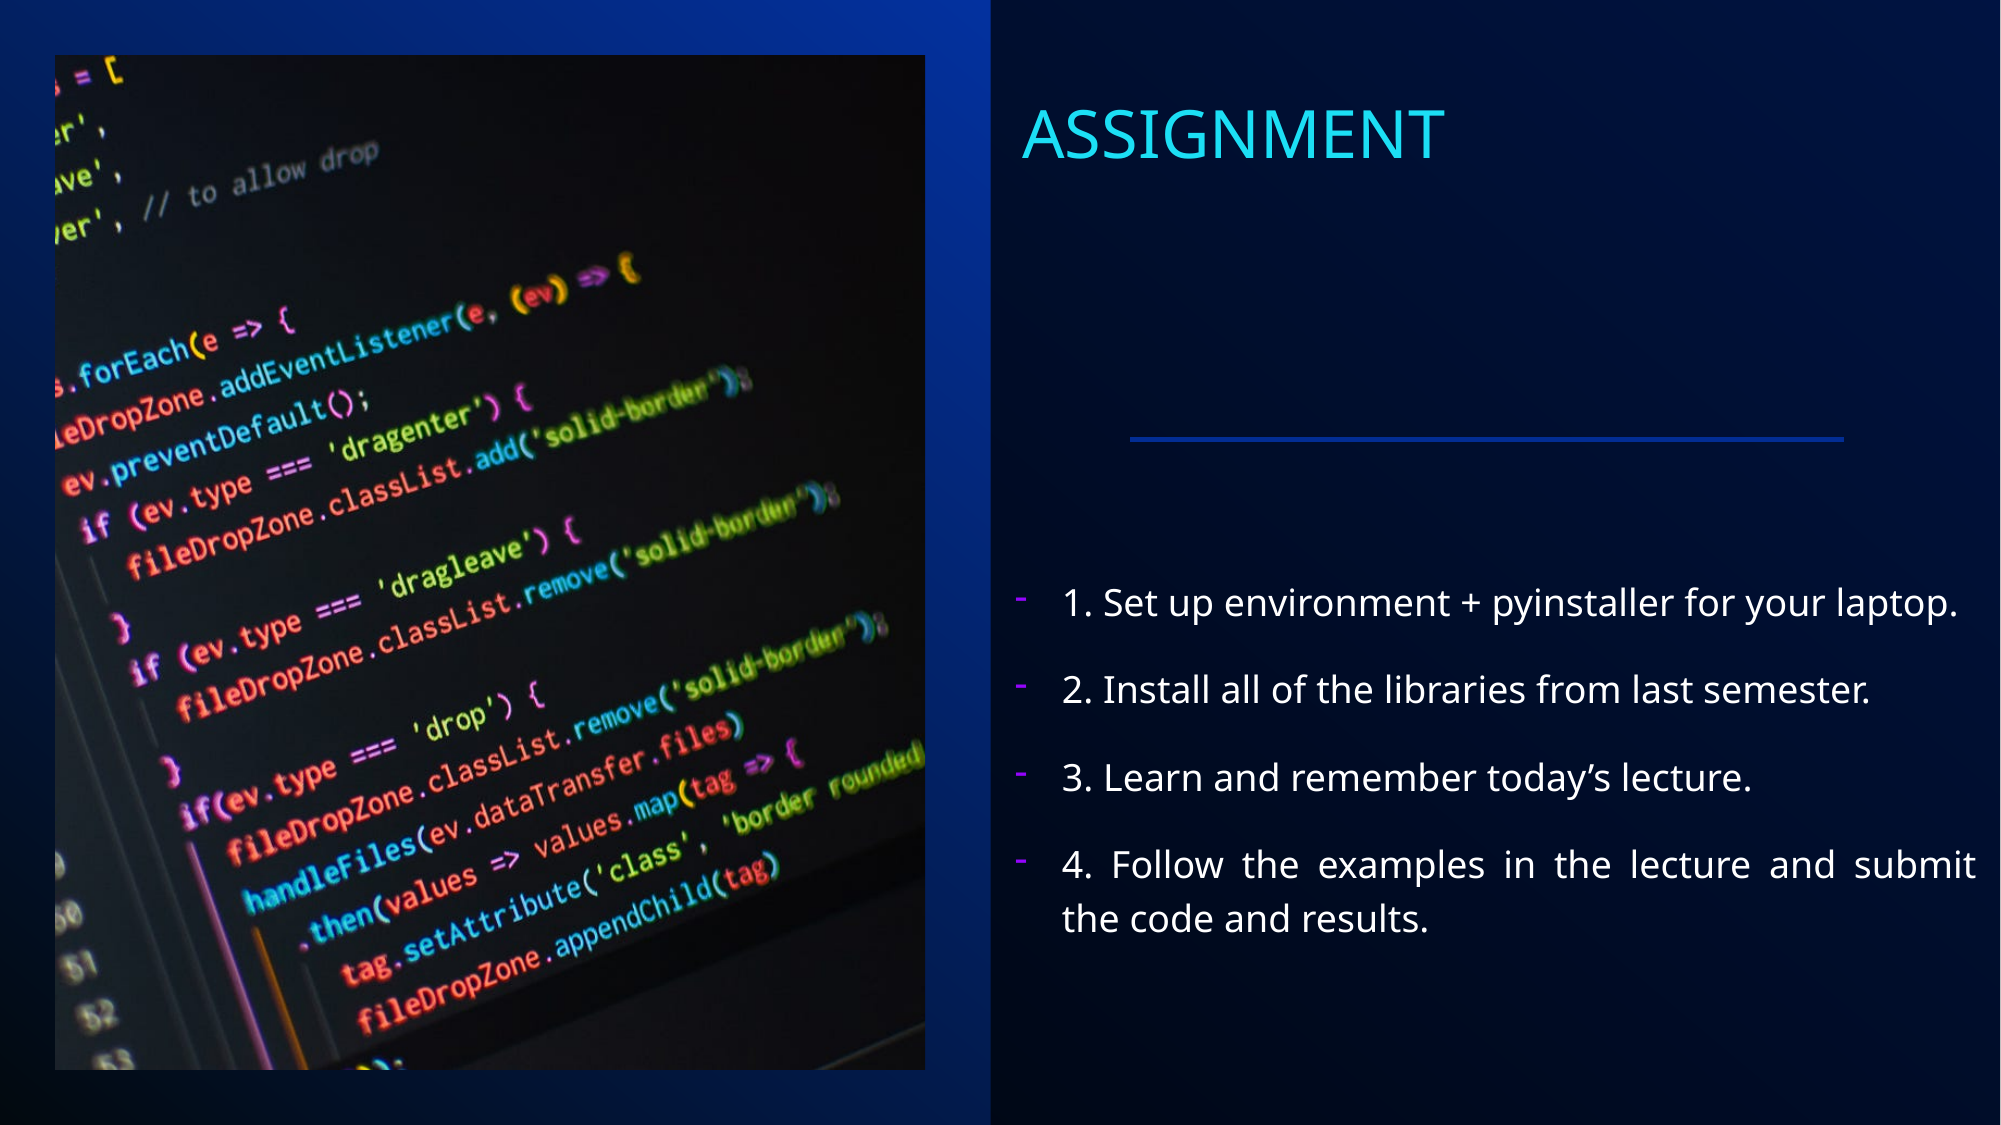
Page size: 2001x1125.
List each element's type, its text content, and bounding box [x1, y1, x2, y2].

picture [55, 55, 926, 1070]
title ASSIGNMENT [1007, 0, 1722, 181]
list 1. Set up environment + pyinstaller for your laptop. 2. Install all of the libraries from last semester. 3. Learn and remember today’s lecture. 4. Follow the examples in the lecture and submit the code and results. [999, 562, 1993, 1125]
